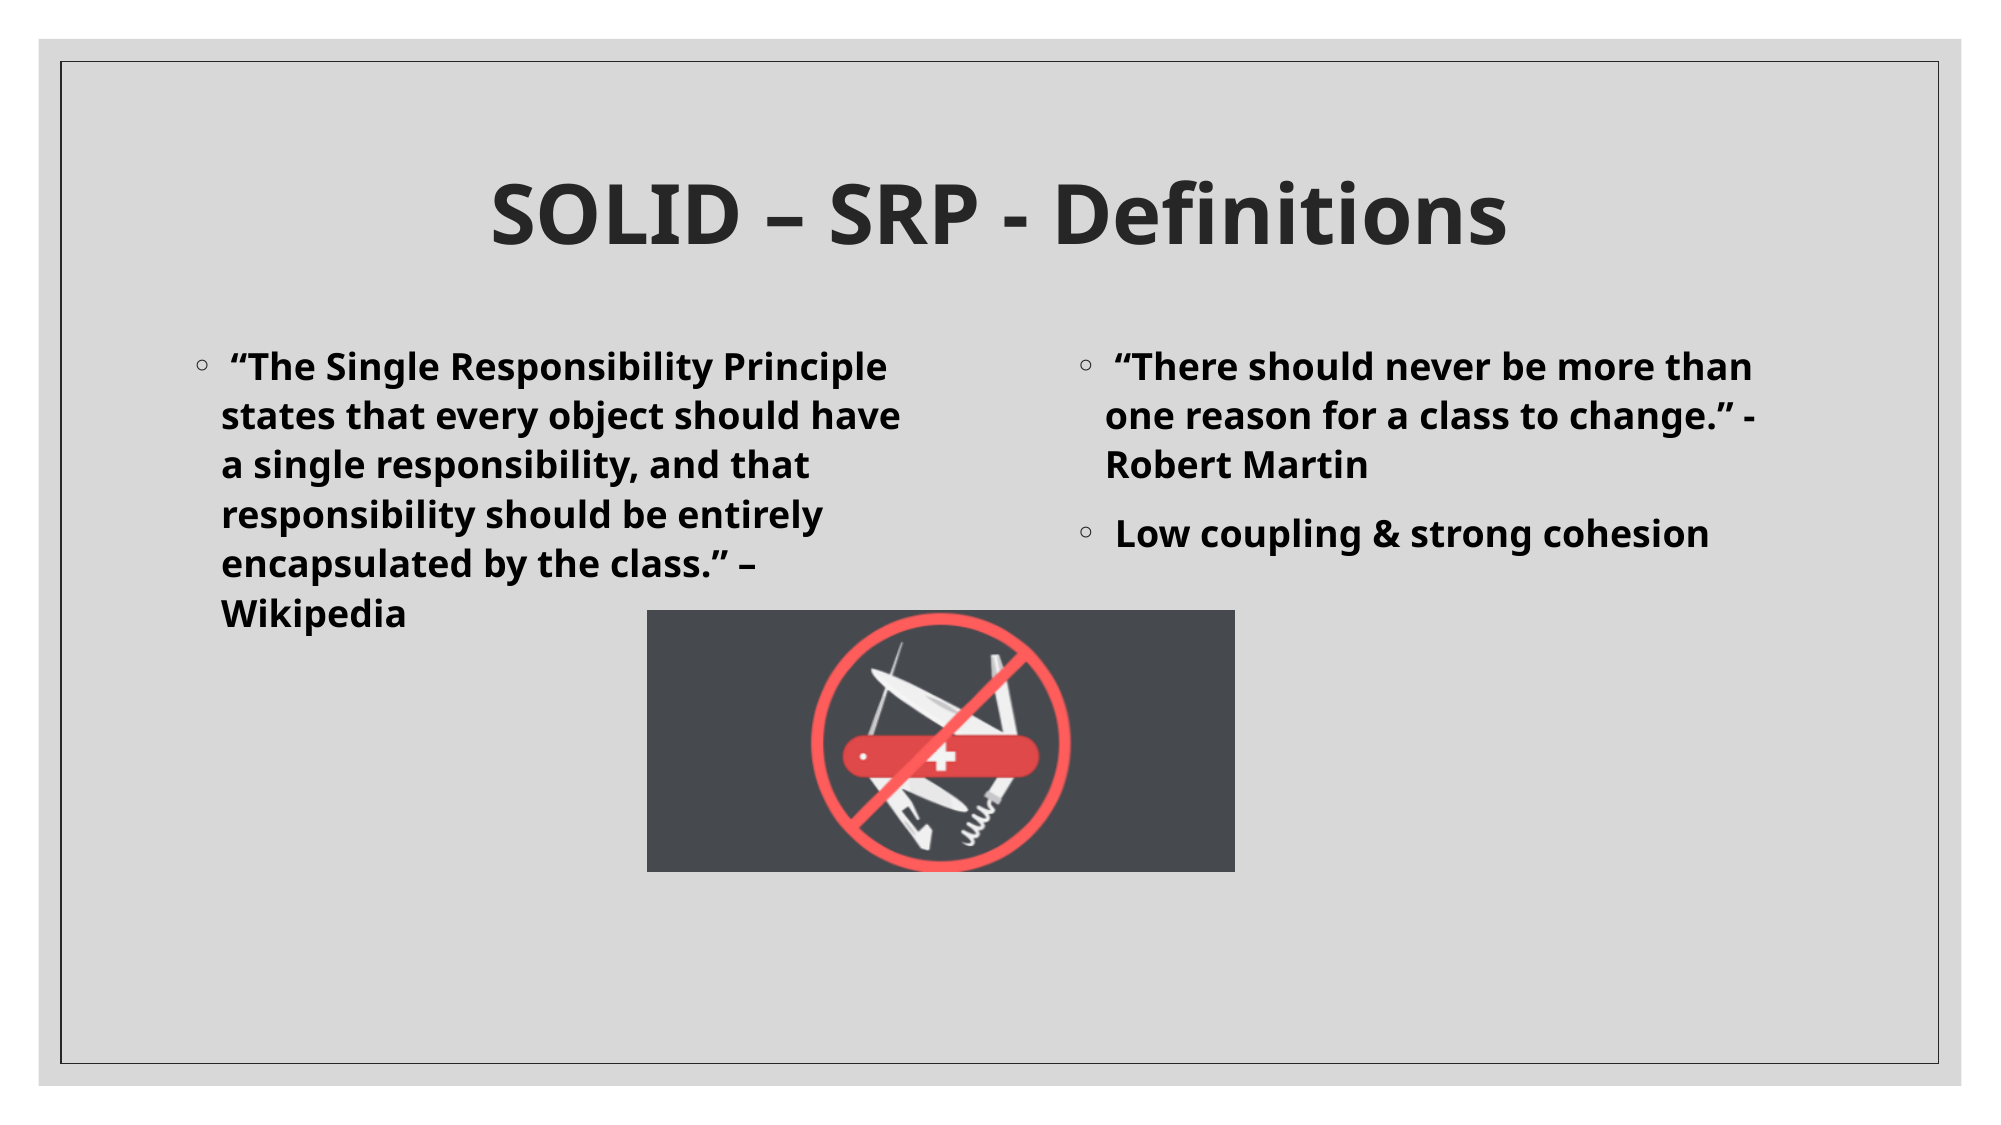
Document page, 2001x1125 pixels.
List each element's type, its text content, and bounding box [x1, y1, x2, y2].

list “The Single Responsibility Principle states that every object should have a single responsibility, and that responsibility should be entirely encapsulated by the class.” – Wikipedia [175, 330, 941, 850]
title SOLID – SRP - Definitions [174, 105, 1825, 331]
picture [647, 610, 1235, 872]
list “There should never be more than one reason for a class to change.” - Robert Martin Low coupling & strong cohesion [1059, 330, 1825, 850]
